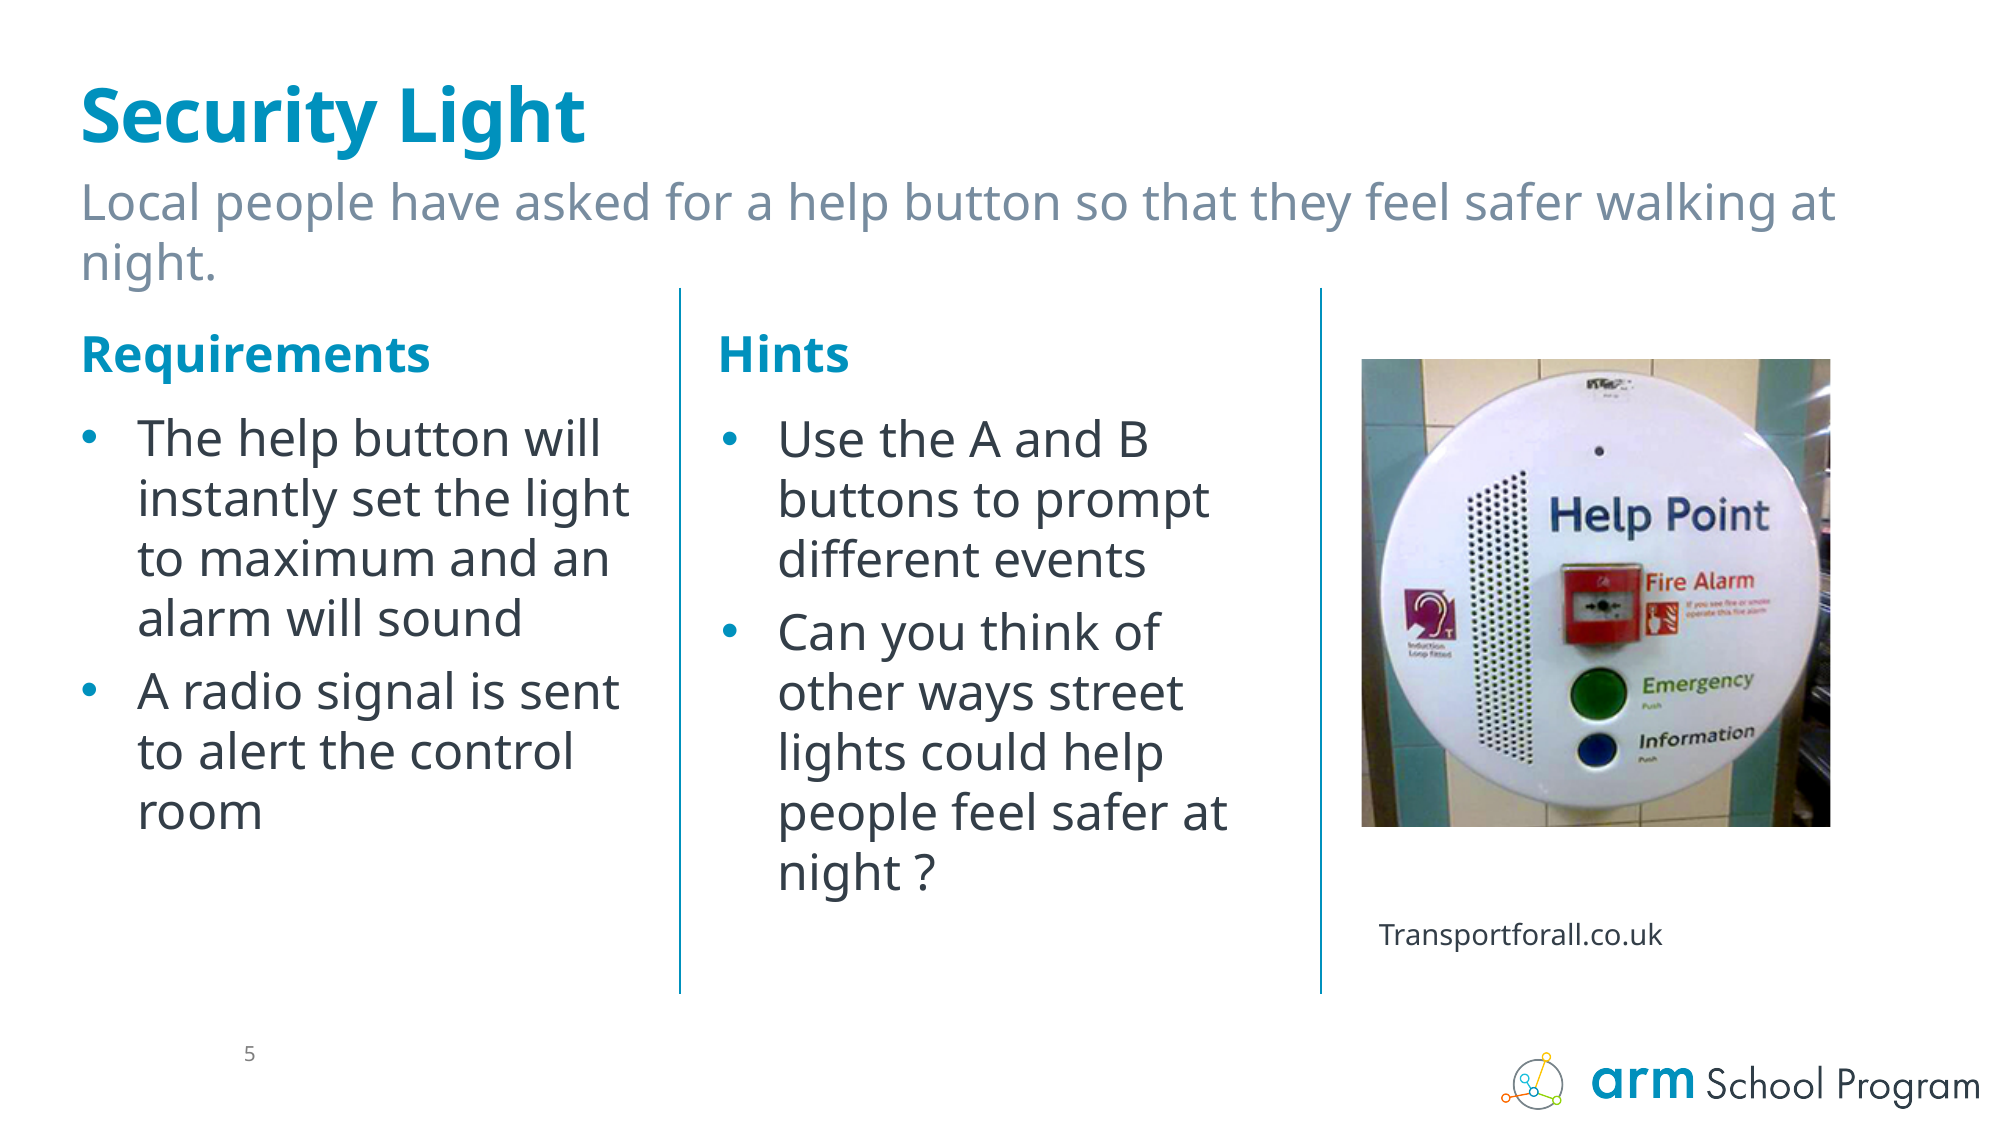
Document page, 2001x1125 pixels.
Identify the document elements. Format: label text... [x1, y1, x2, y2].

list Local people have asked for a help button so that they feel safer walking at night. [80, 170, 1915, 228]
picture [1501, 1052, 1979, 1110]
list Requirements [80, 291, 632, 384]
list Use the A and B buttons to prompt different events Can you think of other ways street lights could help people feel safer at night ? [721, 407, 1273, 1000]
text_box Transportforall.co.uk [1378, 920, 1831, 952]
picture [1361, 359, 1831, 827]
title Security Light [80, 48, 1915, 158]
list The help button will instantly set the light to maximum and an alarm will sound A radio signal is sent to alert the control room [80, 406, 632, 999]
text_box Hints [717, 291, 1269, 384]
